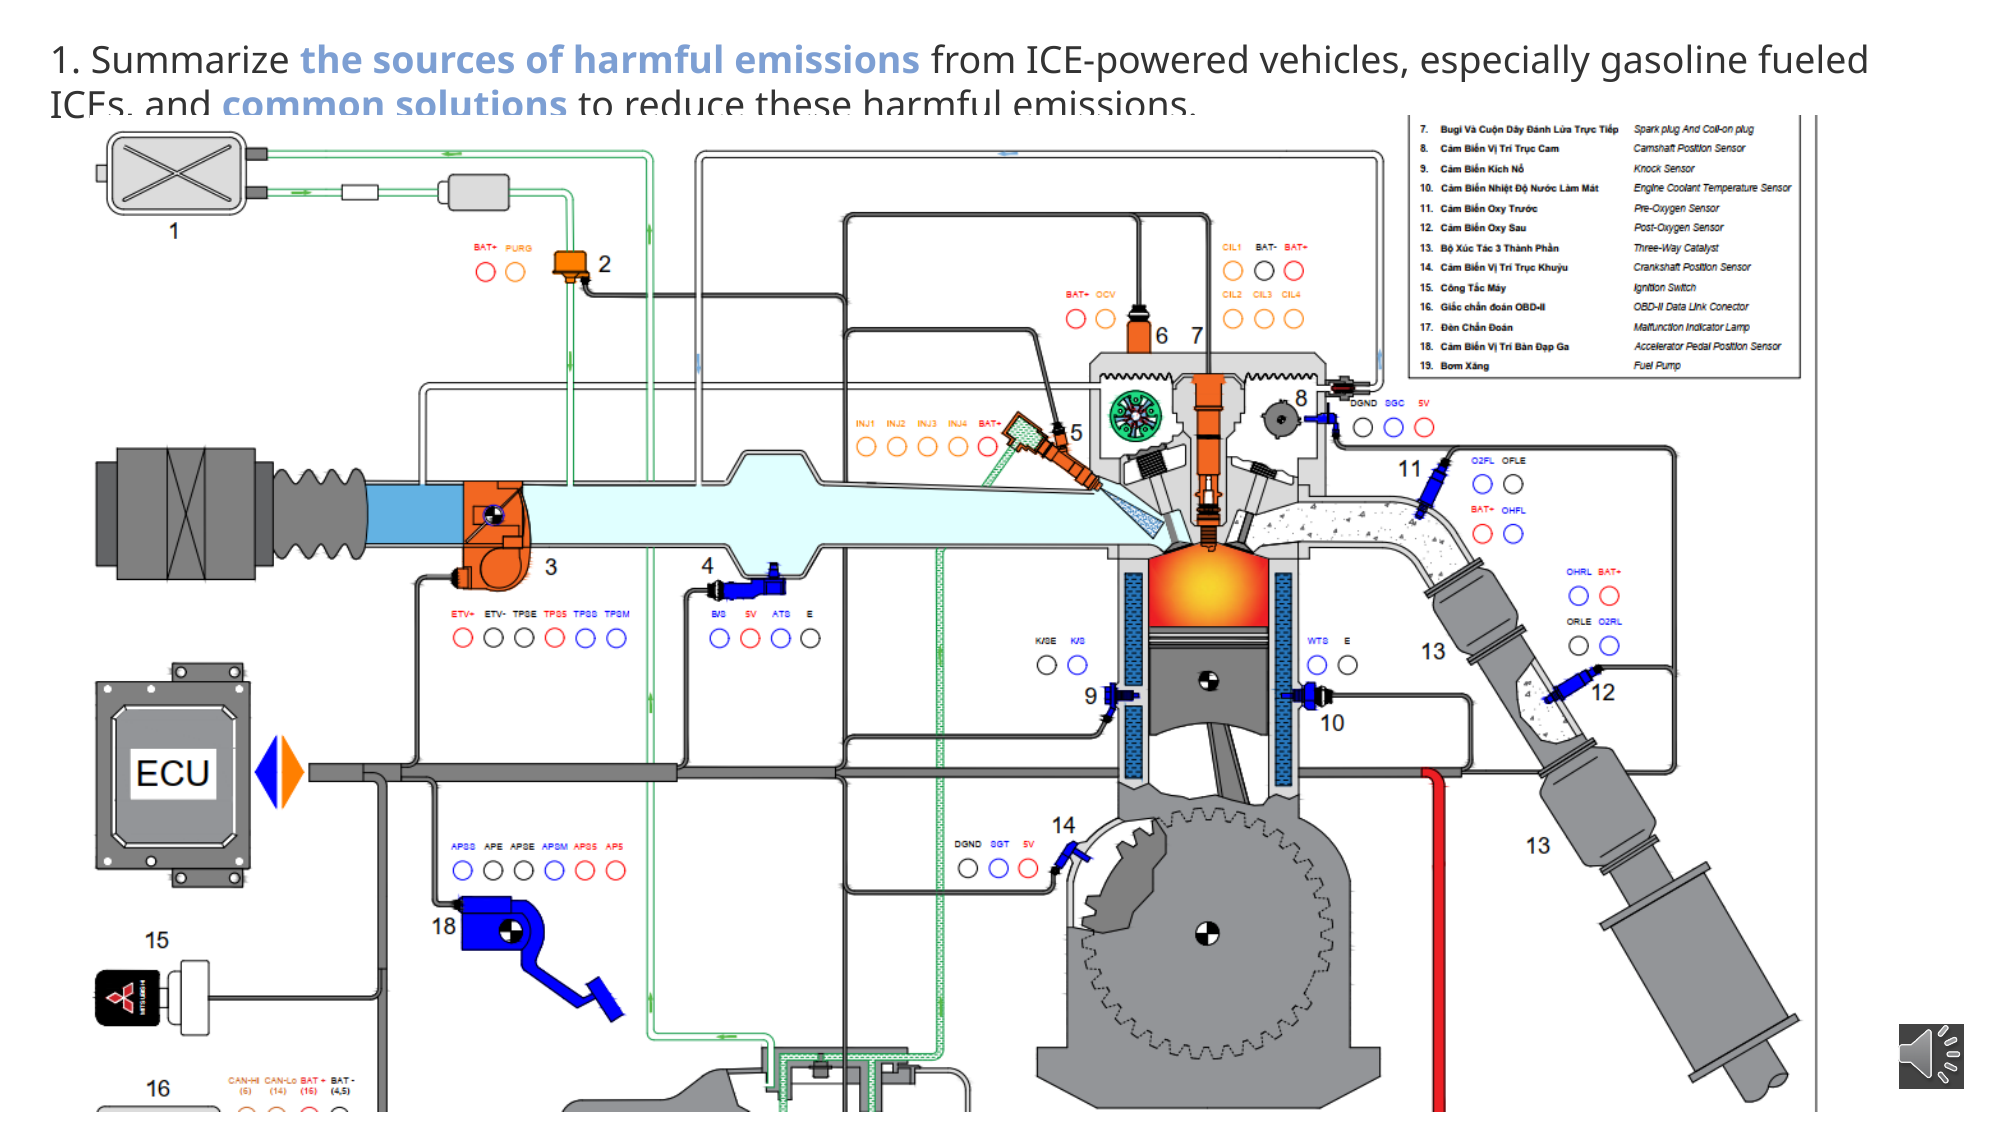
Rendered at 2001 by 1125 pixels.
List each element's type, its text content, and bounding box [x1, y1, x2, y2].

picture [1897, 1022, 1965, 1090]
text_box 1. Summarize the sources of harmful emissions from ICE-powered vehicles, especially gasoline fueled ICEs, and common solutions to reduce these harmful emissions. [35, 28, 1927, 134]
picture [90, 115, 1819, 1112]
